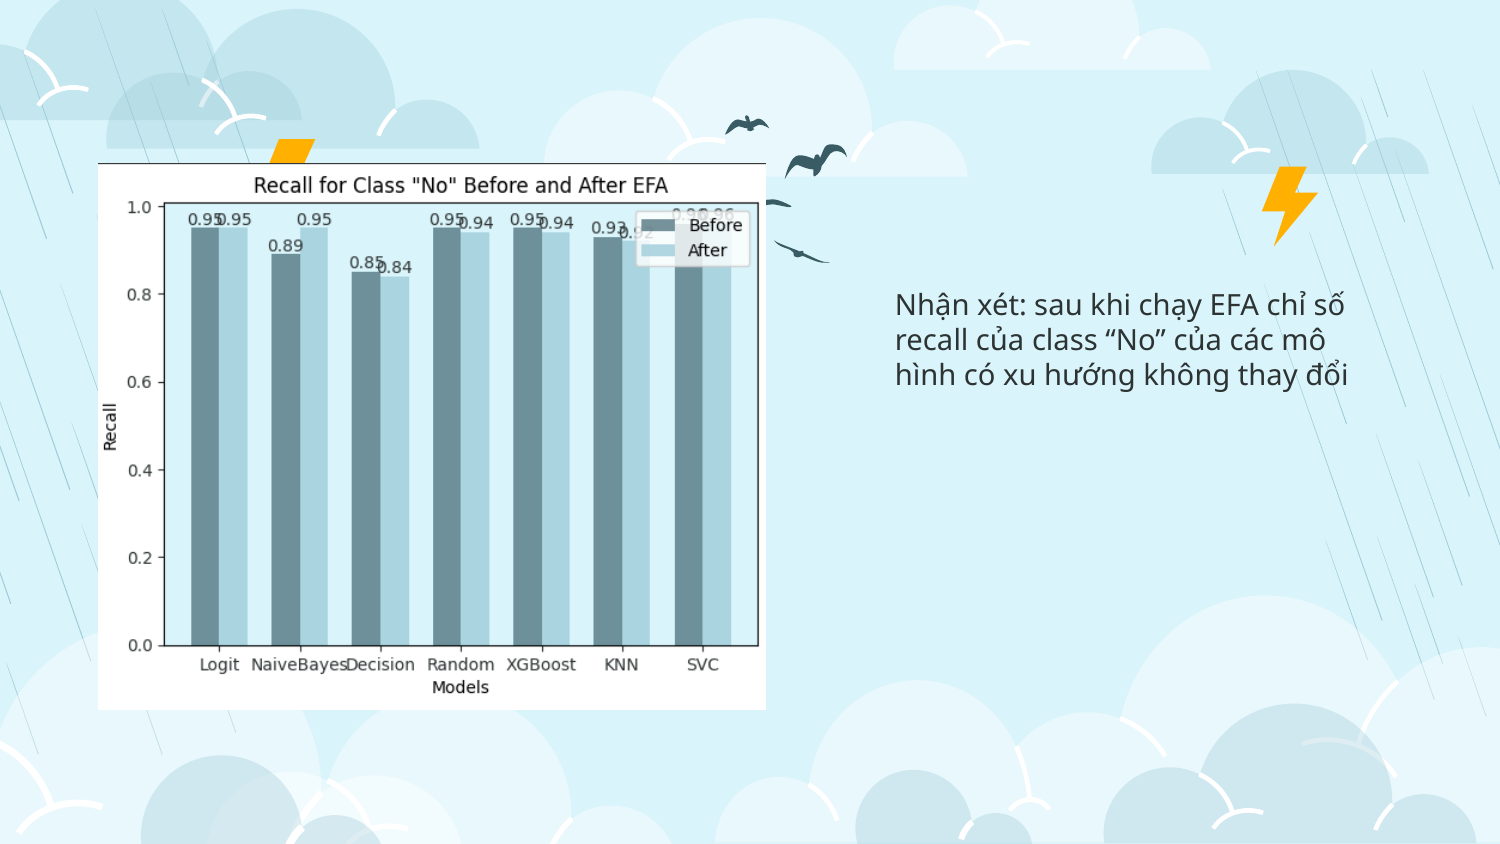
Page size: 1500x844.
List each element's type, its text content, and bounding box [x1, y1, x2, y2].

picture [98, 163, 766, 710]
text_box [716, 115, 848, 264]
text_box Nhận xét: sau khi chạy EFA chỉ số recall của class “No” của các mô hình có xu hướng không thay đổi [880, 271, 1398, 438]
